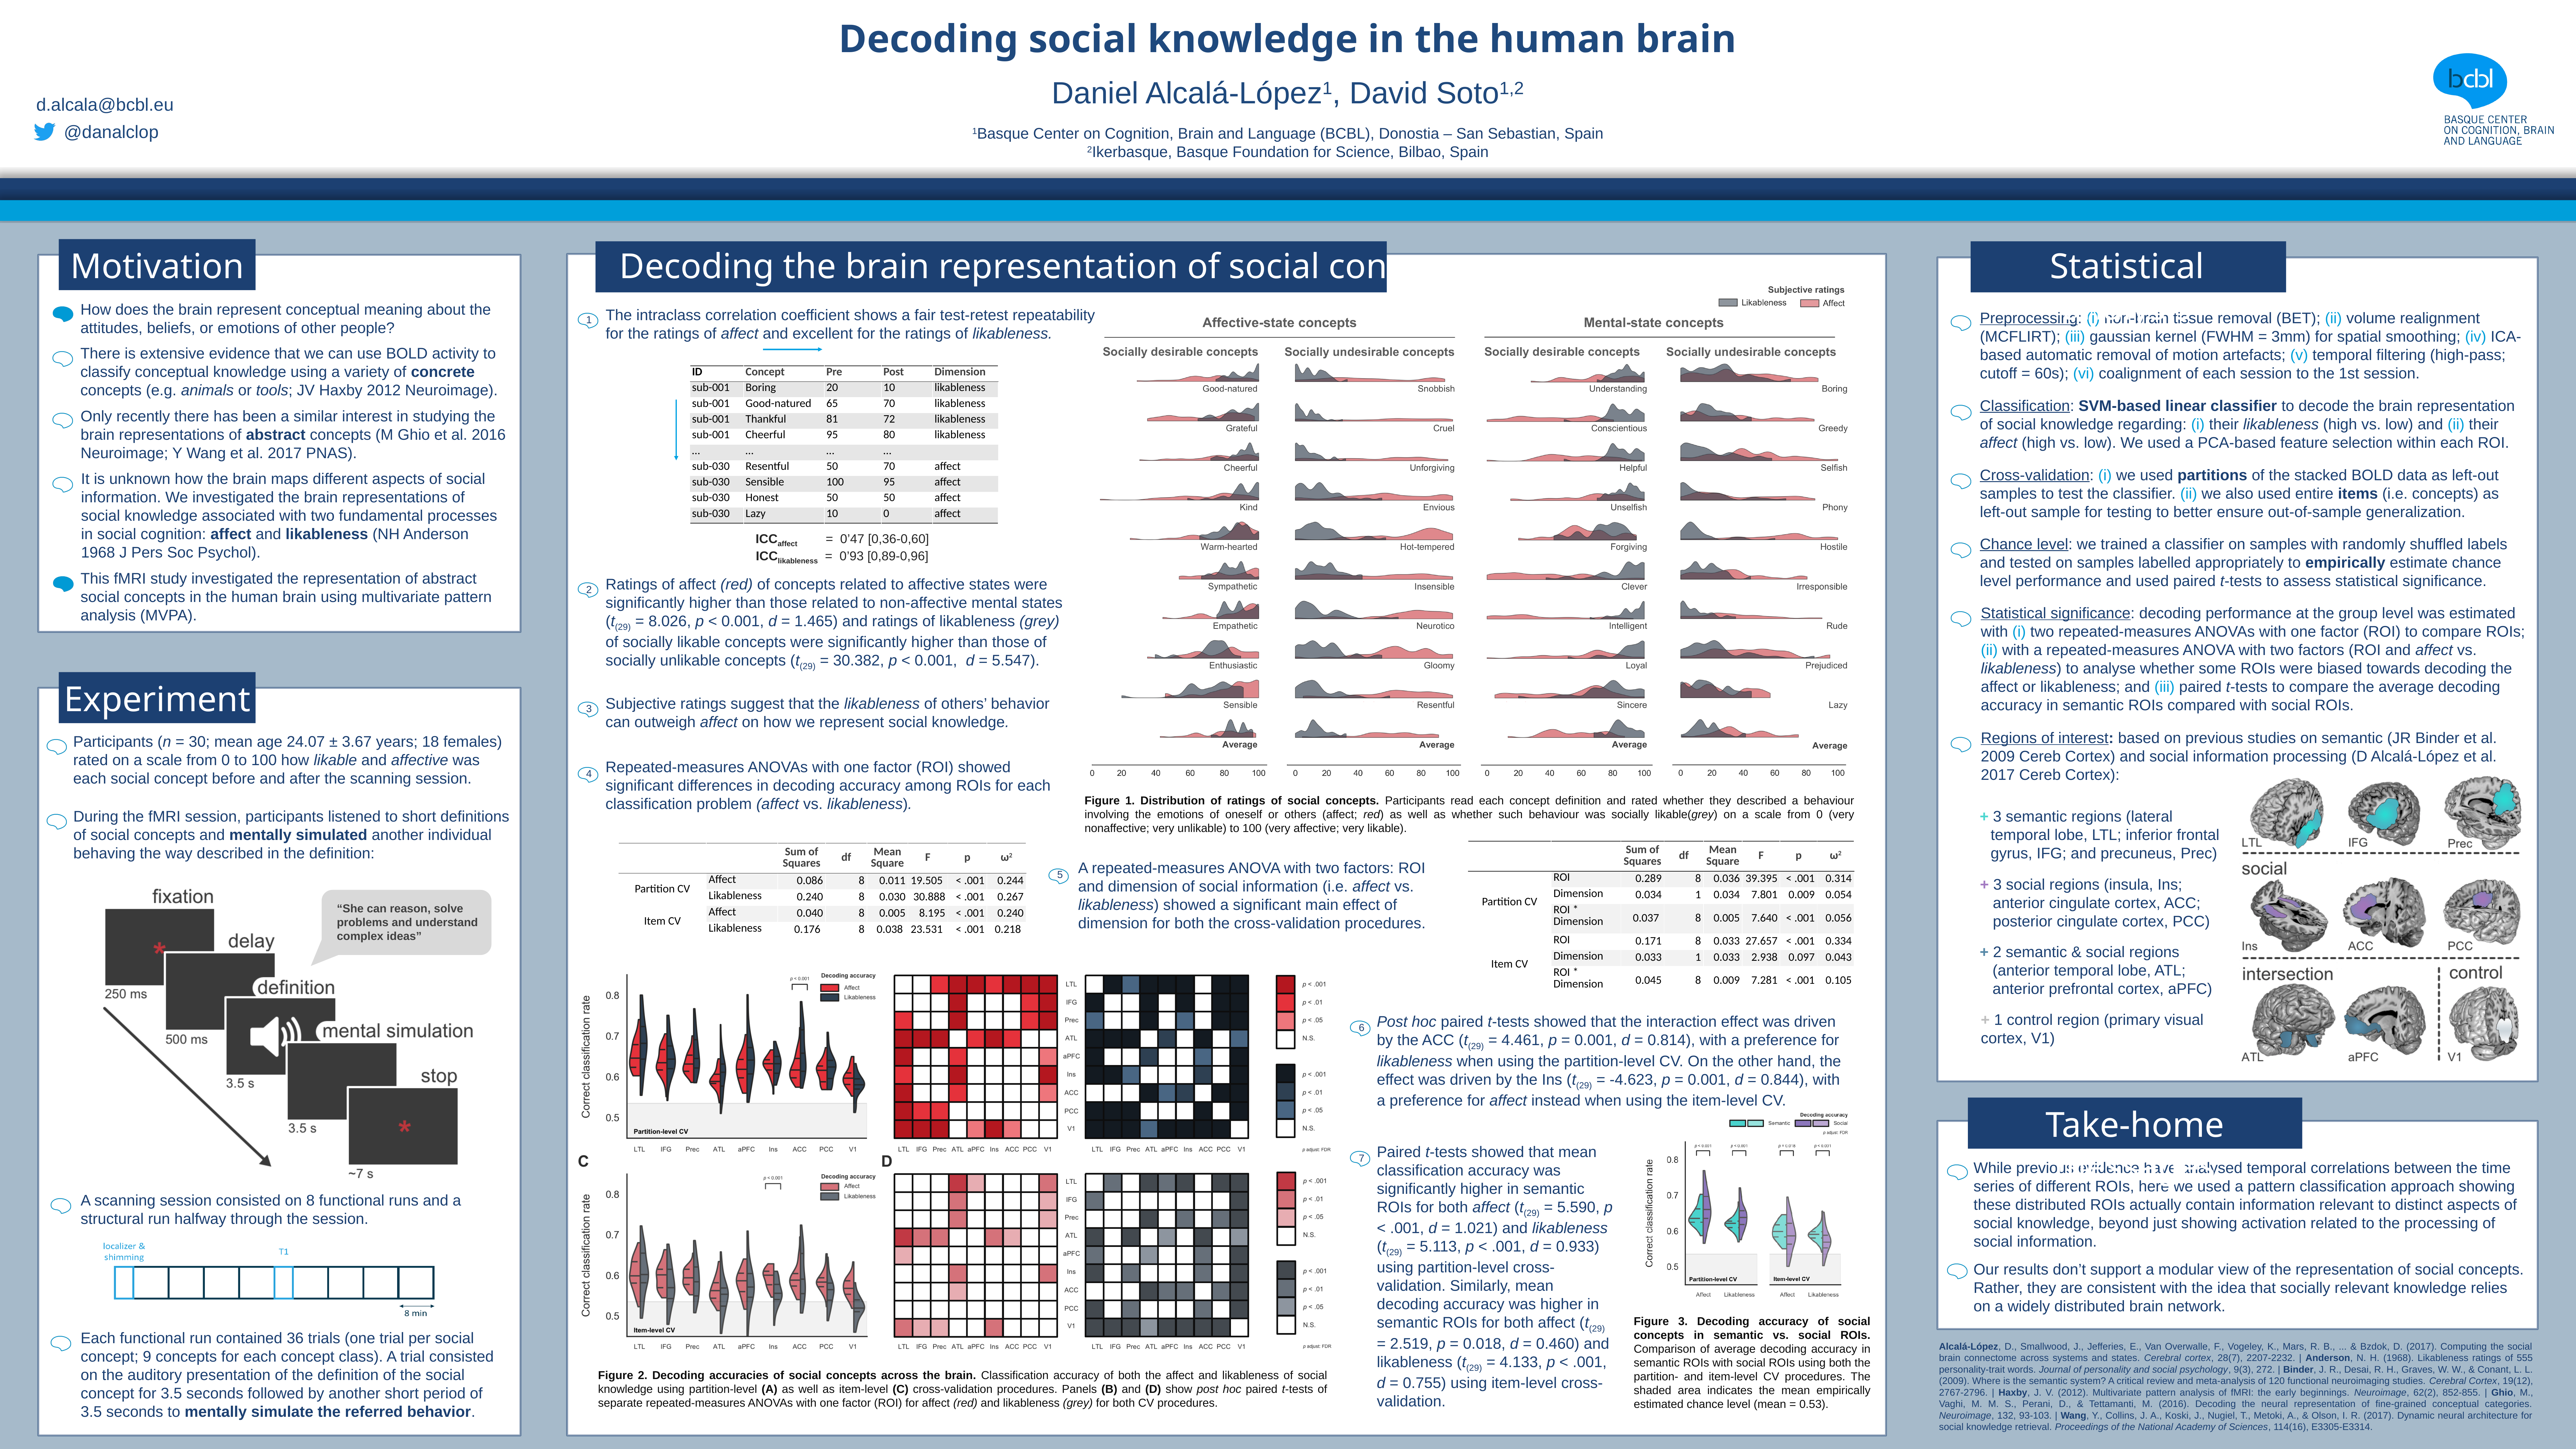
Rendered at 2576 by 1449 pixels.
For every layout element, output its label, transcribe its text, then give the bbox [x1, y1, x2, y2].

table_cell 0.037 [1621, 904, 1664, 933]
picture [1951, 414, 1961, 420]
table_cell 0.030 [867, 890, 908, 906]
table_cell … [690, 445, 744, 460]
table_cell Partition CV [619, 873, 706, 906]
table_cell … [881, 445, 933, 460]
table_cell 50 [881, 492, 933, 508]
table_cell 8 [1664, 904, 1703, 933]
picture [2416, 33, 2563, 171]
picture [59, 739, 67, 745]
picture [1952, 316, 1970, 330]
picture [59, 814, 67, 820]
table_cell likableness [933, 413, 998, 429]
text_box [58, 239, 256, 291]
table_cell 7.640 [1742, 904, 1780, 933]
text_box 4 [581, 765, 599, 768]
table_cell affect [933, 460, 998, 476]
table_cell ROI [1551, 872, 1621, 887]
table_cell 0.218 [987, 922, 1026, 938]
text_box Participants (n = 30; mean age 24.07 ± 3.67 years; 18 females) rated on a scale from 0 to 100 how likable and affective was each social concept before and after the scanning session. [68, 729, 509, 789]
table_cell … [824, 445, 881, 460]
table_cell 0.005 [867, 906, 908, 922]
table_cell 8 [826, 890, 867, 906]
table_cell 0.033 [1704, 934, 1742, 950]
table_header Mean Square [1704, 841, 1742, 871]
text_box 6 [1354, 1018, 1372, 1022]
table_cell Partition CV [1468, 872, 1551, 933]
picture [1960, 1263, 1968, 1269]
text_box [1970, 241, 2287, 293]
text_box Figure 1. Distribution of ratings of social concepts. Participants read each concept definition and rated whether they described a behaviour involving the emotions of oneself or others (affect; red) as well as whether such behaviour was socially likable(grey) on a scale from 0 (very nonaffective; very unlikable) to 100 (very affective; very likable). [1080, 791, 1859, 837]
picture [1351, 1152, 1369, 1166]
picture [1951, 620, 1961, 627]
text_box How does the brain represent conceptual meaning about the attitudes, beliefs, or emotions of other people? [76, 297, 509, 339]
table_cell sub-001 [690, 398, 743, 413]
picture [52, 477, 59, 482]
text_box [38, 687, 521, 1436]
table_cell Likableness [707, 922, 777, 938]
table_cell 70 [882, 398, 932, 413]
text_box A scanning session consisted on 8 functional runs and a structural run halfway through the session. [76, 1188, 509, 1230]
table_header p [1780, 841, 1817, 871]
text_box This fMRI study investigated the representation of abstract social concepts in the human brain using multivariate pattern analysis (MVPA). [76, 566, 513, 626]
picture [1963, 473, 1971, 479]
table_cell likableness [933, 398, 998, 413]
table_cell 0.009 [1780, 888, 1817, 903]
text_box [0, 178, 2576, 188]
table_cell 0.334 [1817, 934, 1854, 950]
table_header df [826, 843, 867, 873]
text_box + 3 social regions (insula, Ins; anterior cingulate cortex, ACC; posterior cingulate cortex, PCC) [1975, 872, 2230, 932]
table_cell sub-030 [690, 492, 744, 508]
text_box Experiment [59, 674, 256, 721]
picture [1048, 868, 1069, 884]
picture [1951, 542, 1971, 548]
picture [53, 584, 63, 592]
text_box 3 [581, 700, 599, 703]
table_cell sub-001 [690, 413, 744, 429]
text_box Post hoc paired t-tests showed that the interaction effect was driven by the ACC (t(29) = 4.461, p = 0.001, d = 0.814), with a preference for likableness when using the partition-level CV. On the other hand, the effect was driven by the Ins (t(29) = -4.623, p = 0.001, d = 0.844), with a preference for affect instead when using the item-level CV. [1372, 1009, 1854, 1111]
table_cell 1 [1664, 888, 1703, 903]
picture [579, 314, 597, 328]
table_cell likableness [933, 429, 998, 445]
picture [1964, 484, 1971, 489]
text_box Decoding social knowledge in the human brain [834, 11, 1742, 62]
table_cell 1 [1664, 950, 1703, 966]
picture [51, 1336, 71, 1341]
picture [578, 702, 584, 707]
table_cell 0.034 [1621, 888, 1664, 903]
picture [1350, 1160, 1360, 1167]
picture [571, 967, 1337, 1355]
table_cell ROI [1551, 934, 1621, 950]
table_cell 8 [1664, 872, 1703, 887]
table_cell 0.240 [987, 906, 1026, 922]
table_cell Dimension [1551, 950, 1621, 966]
text_box Figure 3. Decoding accuracy of social concepts in semantic vs. social ROIs. Comparison of average decoding accuracy in semantic ROIs with social ROIs using both the partition- and item-level CV procedures. The shaded area indicates the mean empirically estimated chance level (mean = 0.53). [1629, 1311, 1875, 1413]
picture [52, 413, 59, 418]
table_cell 0.043 [1817, 950, 1854, 966]
picture [1947, 1263, 1953, 1268]
text_box + 1 control region (primary visual cortex, V1) [1976, 1007, 2230, 1049]
table_cell 27.657 [1742, 934, 1780, 950]
picture [46, 739, 57, 755]
picture [1952, 474, 1970, 488]
picture [1350, 1151, 1356, 1156]
table_cell Boring [744, 382, 824, 397]
text_box [1937, 1120, 2538, 1330]
table_header Post [882, 366, 932, 381]
picture [51, 1207, 61, 1214]
table_cell likableness [933, 382, 998, 397]
text_box Cross-validation: (i) we used partitions of the stacked BOLD data as left-out samples to test the classifier. (ii) we also used entire items (i.e. concepts) as left-out sample for testing to better ensure out-of-sample generalization. [1975, 462, 2508, 523]
picture [1960, 1274, 1968, 1279]
picture [1350, 1021, 1356, 1025]
table_cell sub-030 [690, 460, 744, 476]
table_header ω2 [1817, 841, 1854, 871]
table_cell [933, 445, 998, 460]
table_header [619, 843, 706, 873]
text_box Statistical significance: decoding performance at the group level was estimated with (i) two repeated-measures ANOVAs with one factor (ROI) to compare ROIs; (ii) with a repeated-measures ANOVA with two factors (ROI and affect vs. likableness) to analyse whether some ROIs were biased towards decoding the affect or likableness; and (iii) paired t-tests to compare the average decoding accuracy in semantic ROIs compared with social ROIs. [1976, 601, 2538, 716]
picture [1952, 738, 1970, 751]
picture [578, 582, 598, 588]
text_box There is extensive evidence that we can use BOLD activity to classify conceptual knowledge using a variety of concrete concepts (e.g. animals or tools; JV Haxby 2012 Neuroimage). [76, 341, 513, 401]
text_box Take-home messages [1968, 1100, 2302, 1188]
table_header p [948, 843, 987, 873]
table_cell 0.105 [1817, 966, 1854, 996]
picture [1951, 482, 1961, 489]
picture [65, 413, 73, 419]
picture [578, 313, 584, 318]
text_box [0, 199, 2576, 222]
picture [1947, 1173, 1957, 1180]
text_box Alcalá-López, D., Smallwood, J., Jefferies, E., Van Overwalle, F., Vogeley, K., Mars, R. B., ... & Bzdok, D. (2017). Computing the social brain connectome across systems and states. Cerebral cortex, 28(7), 2207-2232. | Anderson, N. H. (1968). Likableness ratings of 555 personality-trait words. Journal of personality and social psychology, 9(3), 272. | Binder, J. R., Desai, R. H., Graves, W. W., & Conant, L. L. (2009). Where is the semantic system? A critical review and meta-analysis of 120 functional neuroimaging studies. Cerebral Cortex, 19(12), 2767-2796. | Haxby, J. V. (2012). Multivariate pattern analysis of fMRI: the early beginnings. Neuroimage, 62(2), 852-855. | Ghio, M., Vaghi, M. M. S., Perani, D., & Tettamanti, M. (2016). Decoding the neural representation of fine-grained conceptual categories. Neuroimage, 132, 93-103. | Wang, Y., Collins, J. A., Koski, J., Nugiel, T., Metoki, A., & Olson, I. R. (2017). Dynamic neural architecture for social knowledge retrieval. Proceedings of the National Academy of Sciences, 114(16), E3305-E3314. [1934, 1338, 2538, 1434]
table_cell 8 [1664, 966, 1703, 996]
table_cell sub-001 [690, 382, 743, 397]
table_cell 30.888 [908, 890, 948, 906]
table_cell 95 [824, 429, 881, 445]
picture [52, 1337, 70, 1350]
text_box Subjective ratings suggest that the likableness of others’ behavior can outweigh affect on how we represent social knowledge. [601, 691, 1078, 733]
picture [1947, 1272, 1957, 1279]
table_cell 0.036 [1704, 872, 1742, 887]
table_header Sum of Squares [778, 843, 825, 873]
table_cell 19.505 [908, 873, 948, 889]
table_cell 39.395 [1742, 872, 1780, 887]
table_cell 80 [881, 429, 933, 445]
picture [1964, 326, 1971, 331]
table_cell 100 [824, 476, 881, 492]
table_cell < .001 [1780, 966, 1817, 996]
picture [53, 414, 72, 427]
text_box During the fMRI session, participants listened to short definitions of social concepts and mentally simulated another individual behaving the way described in the definition: [69, 804, 516, 864]
text_box d.alcala@bcbl.eu [32, 90, 179, 117]
text_box Figure 2. Decoding accuracies of social concepts across the brain. Classification accuracy of both the affect and likableness of social knowledge using partition-level (A) as well as item-level (C) cross-validation procedures. Panels (B) and (D) show post hoc paired t-tests of separate repeated-measures ANOVAs with one factor (ROI) for affect (red) and likableness (grey) for both CV procedures. [593, 1365, 1332, 1412]
table_cell 0.171 [1621, 934, 1664, 950]
text_box Ratings of affect (red) of concepts related to affective states were significantly higher than those related to non-affective mental states (t(29) = 8.026, p < 0.001, d = 1.465) and ratings of likableness (grey) of socially likable concepts were significantly higher than those of socially unlikable concepts (t(29) = 30.382, p < 0.001, d = 5.547). [601, 572, 1078, 673]
table_cell 10 [882, 382, 932, 397]
text_box [1937, 257, 2538, 1082]
table_cell 0.289 [1621, 872, 1664, 887]
text_box + 3 semantic regions (lateral temporal lobe, LTL; inferior frontal gyrus, IFG; and precuneus, Prec) [1975, 804, 2230, 864]
picture [66, 306, 73, 312]
picture [1350, 1029, 1360, 1036]
picture [1951, 551, 1961, 558]
picture [52, 422, 63, 428]
picture [97, 1232, 449, 1326]
text_box Decoding the brain representation of social concepts [615, 241, 1774, 288]
table_cell < .001 [1780, 934, 1817, 950]
picture [1964, 415, 1972, 420]
text_box The intraclass correlation coefficient shows a fair test-retest repeatability for the ratings of affect and excellent for the ratings of likableness. [601, 303, 1078, 344]
table_cell 0.054 [1817, 888, 1854, 903]
table_cell Affect [707, 906, 777, 922]
picture [1363, 1021, 1370, 1026]
picture [65, 477, 73, 483]
table_cell 0.086 [778, 873, 825, 889]
picture [1640, 1103, 1857, 1309]
text_box It is unknown how the brain maps different aspects of social information. We investigated the brain representations of social knowledge associated with two fundamental processes in social cognition: affect and likableness (NH Anderson 1968 J Pers Soc Psychol). [76, 466, 509, 563]
picture [65, 362, 73, 367]
table_header [1551, 841, 1621, 871]
table_cell affect [933, 476, 998, 492]
table_cell sub-030 [690, 476, 744, 492]
picture [59, 749, 67, 755]
table_cell affect [933, 508, 998, 523]
table_header Mean Square [867, 843, 908, 873]
table_cell Lazy [744, 508, 824, 523]
picture [1951, 324, 1961, 331]
picture [1951, 404, 1972, 411]
table_cell 0.034 [1704, 888, 1742, 903]
table_header Dimension [933, 366, 998, 381]
picture [1952, 543, 1970, 557]
picture [578, 591, 598, 598]
text_box [481, 889, 492, 956]
picture [1363, 1031, 1370, 1036]
picture [1951, 746, 1971, 753]
text_box 1Basque Center on Cognition, Brain and Language (BCBL), Donostia – San Sebastian, Spain 2Ikerbasque, Basque Foundation for Science, Bilbao, Spain [968, 121, 1608, 163]
picture [51, 1198, 71, 1204]
picture [65, 423, 73, 428]
table_cell < .001 [948, 873, 987, 889]
picture [52, 486, 63, 493]
picture [53, 352, 72, 366]
picture [48, 740, 66, 754]
picture [63, 1209, 71, 1214]
picture [1363, 1151, 1370, 1167]
picture [1947, 1164, 1968, 1170]
picture [590, 702, 598, 707]
text_box [595, 241, 1387, 293]
picture [579, 583, 597, 597]
table_cell < .001 [948, 906, 987, 922]
picture [1948, 1264, 1967, 1278]
picture [1948, 1165, 1967, 1179]
picture [1964, 622, 1971, 627]
table_cell affect [933, 492, 998, 508]
table_header Pre [825, 366, 881, 381]
text_box Paired t-tests showed that mean classification accuracy was significantly higher in semantic ROIs for both affect (t(29) = 5.590, p < .001, d = 1.021) and likableness (t(29) = 5.113, p < .001, d = 0.933) using partition-level cross-validation. Similarly, mean decoding accuracy was higher in semantic ROIs for both affect (t(29) = 2.519, p = 0.018, d = 0.460) and likableness (t(29) = 4.133, p < .001, d = 0.755) using item-level cross-validation. [1372, 1139, 1622, 1412]
table_cell 50 [824, 460, 881, 476]
table_cell 8 [826, 906, 867, 922]
picture [1351, 1022, 1370, 1035]
table_cell 0.033 [1621, 950, 1664, 966]
table_header ID [690, 366, 743, 381]
table_cell 23.531 [908, 922, 948, 938]
picture [1049, 869, 1068, 883]
text_box 7 [1354, 1149, 1372, 1152]
table_cell Resentful [744, 460, 824, 476]
table_cell Honest [744, 492, 824, 508]
table_cell Item CV [1468, 934, 1551, 996]
text_box Repeated-measures ANOVAs with one factor (ROI) showed significant differences in decoding accuracy among ROIs for each classification problem (affect vs. likableness). [601, 754, 1080, 815]
table_cell ROI * Dimension [1551, 966, 1621, 996]
table_header F [908, 843, 948, 873]
table_cell Item CV [619, 906, 706, 938]
table_header [1468, 841, 1551, 871]
picture [53, 576, 74, 582]
table_cell 72 [881, 413, 933, 429]
picture [578, 322, 588, 328]
table_cell … [744, 445, 824, 460]
picture [1951, 473, 1957, 478]
picture [51, 1344, 71, 1351]
table_cell 8 [826, 922, 867, 938]
table_header Sum of Squares [1621, 841, 1664, 871]
text_box [38, 254, 521, 633]
table_cell Sensible [744, 476, 824, 492]
table_cell 8 [826, 873, 867, 889]
table_header ω2 [987, 843, 1026, 873]
table_cell sub-030 [690, 508, 743, 523]
text_box Motivation [59, 241, 256, 288]
table_cell 0.056 [1817, 904, 1854, 933]
picture [65, 487, 73, 493]
table_cell 8 [1664, 934, 1703, 950]
picture [66, 316, 73, 322]
text_box [58, 672, 256, 724]
picture [578, 767, 584, 772]
table_cell 0.240 [778, 890, 825, 906]
table_cell 95 [881, 476, 933, 492]
table_cell Thankful [744, 413, 824, 429]
picture [66, 586, 74, 592]
text_box ICCaffect = 0’47 [0,36-0,60] [751, 528, 937, 550]
table_header Concept [744, 366, 824, 381]
table_header [707, 843, 777, 873]
picture [1952, 406, 1971, 420]
text_box Each functional run contained 36 trials (one trial per social concept; 9 concepts for each concept class). A trial consisted on the auditory presentation of the definition of the social concept for 3.5 seconds followed by another short period of 3.5 seconds to mentally simulate the referred behavior. [76, 1326, 509, 1423]
picture [578, 776, 588, 783]
picture [1960, 1175, 1968, 1180]
table_cell 0.267 [987, 890, 1026, 906]
text_box “She can reason, solve problems and understand complex ideas” [481, 899, 488, 945]
table_cell Cheerful [744, 429, 824, 445]
text_box Daniel Alcalá-López1, David Soto1,2 [1047, 70, 1529, 112]
text_box 5 [1052, 866, 1070, 869]
table_cell 0.033 [1704, 950, 1742, 966]
table_cell 8.195 [908, 906, 948, 922]
table_header df [1664, 841, 1703, 871]
table_cell Likableness [707, 890, 777, 906]
table_header F [1742, 841, 1780, 871]
table_cell 0.244 [987, 873, 1026, 889]
table_cell 0.176 [778, 922, 825, 938]
table_cell Good-natured [744, 398, 824, 413]
text_box Regions of interest: based on previous studies on semantic (JR Binder et al. 2009 Cereb Cortex) and social information processing (D Alcalá-López et al. 2017 Cereb Cortex): [1976, 726, 2531, 786]
table_cell 70 [881, 460, 933, 476]
table_cell 65 [825, 398, 881, 413]
picture [31, 118, 59, 146]
table_cell 50 [824, 492, 881, 508]
text_box While previous evidence have analysed temporal correlations between the time series of different ROIs, here we used a pattern classification approach showing these distributed ROIs actually contain information relevant to distinct aspects of social knowledge, beyond just showing activation related to the processing of social information. [1969, 1156, 2531, 1252]
text_box [1967, 1097, 2303, 1149]
table_cell < .001 [1780, 872, 1817, 887]
picture [590, 313, 598, 319]
picture [52, 314, 63, 322]
picture [59, 824, 67, 830]
picture [1963, 611, 1971, 617]
table_cell 81 [824, 413, 881, 429]
table_cell 10 [825, 508, 881, 523]
picture [52, 351, 59, 356]
text_box Only recently there has been a similar interest in studying the brain representations of abstract concepts (M Ghio et al. 2016 Neuroimage; Y Wang et al. 2017 PNAS). [76, 404, 514, 464]
picture [52, 1199, 70, 1213]
picture [591, 777, 598, 783]
picture [52, 360, 63, 367]
text_box [566, 253, 1887, 1436]
text_box @danalclop [59, 118, 164, 144]
picture [48, 815, 66, 829]
picture [1952, 612, 1970, 626]
picture [579, 768, 597, 782]
table_cell < .001 [1780, 904, 1817, 933]
table_cell 0.097 [1780, 950, 1817, 966]
picture [1963, 315, 1971, 321]
table_cell 20 [825, 382, 881, 397]
picture [578, 711, 598, 718]
table_cell 0.038 [867, 922, 908, 938]
text_box 2 [581, 581, 599, 583]
table_cell Dimension [1551, 888, 1621, 903]
text_box Classification: SVM-based linear classifier to decode the brain representation of social knowledge regarding: (i) their likableness (high vs. low) and (ii) their affect (high vs. low). We used a PCA-based feature selection within each ROI. [1975, 393, 2531, 454]
table_cell 0.314 [1817, 872, 1854, 887]
table_cell Affect [707, 873, 777, 889]
table_cell < .001 [948, 922, 987, 938]
picture [591, 323, 598, 328]
picture [579, 703, 597, 716]
text_box A repeated-measures ANOVA with two factors: ROI and dimension of social information (i.e. affect vs. likableness) showed a significant main effect of dimension for both the cross-validation procedures. [1073, 856, 1444, 934]
table_cell 0.009 [1704, 966, 1742, 996]
picture [65, 351, 73, 357]
table_cell ROI * Dimension [1551, 904, 1621, 933]
text_box 1 [581, 311, 599, 313]
table_cell < .001 [948, 890, 987, 906]
text_box Chance level: we trained a classifier on samples with randomly shuffled labels and tested on samples labelled appropriately to empirically estimate chance level performance and used paired t-tests to assess statistical significance. [1975, 531, 2531, 592]
text_box + 2 semantic & social regions (anterior temporal lobe, ATL; anterior prefrontal cortex, aPFC) [1975, 940, 2230, 999]
picture [1964, 553, 1971, 558]
text_box [0, 0, 2576, 167]
table_cell 7.281 [1742, 966, 1780, 996]
picture [1951, 315, 1957, 320]
table_cell 0.011 [867, 873, 908, 889]
table_cell sub-001 [690, 429, 744, 445]
text_box Preprocessing: (i) non-brain tissue removal (BET); (ii) volume realignment (MCFLIRT); (iii) gaussian kernel (FWHM = 3mm) for spatial smoothing; (iv) ICA-based automatic removal of motion artefacts; (v) temporal filtering (high-pass; cutoff = 60s); (vi) coalignment of each session to the 1st session. [1975, 306, 2539, 384]
table_cell 7.801 [1742, 888, 1780, 903]
text_box ICClikableness = 0’93 [0,89-0,96] [751, 545, 937, 567]
picture [1951, 611, 1957, 616]
picture [2236, 771, 2527, 1069]
table_cell 2.938 [1742, 950, 1780, 966]
table_cell 0.040 [778, 906, 825, 922]
picture [1080, 279, 1859, 780]
picture [52, 306, 59, 312]
picture [590, 767, 598, 773]
picture [91, 878, 480, 1185]
text_box Statistical analysis [1982, 241, 2273, 329]
table_cell 0.045 [1621, 966, 1664, 996]
picture [1951, 737, 1971, 742]
picture [46, 814, 57, 830]
table_cell 0 [882, 508, 932, 523]
picture [1048, 877, 1059, 884]
table_cell 0.005 [1704, 904, 1742, 933]
text_box Our results don’t support a modular view of the representation of social concepts. Rather, they are consistent with the idea that socially relevant knowledge relies on a widely distributed brain network. [1969, 1257, 2531, 1317]
picture [53, 478, 72, 492]
